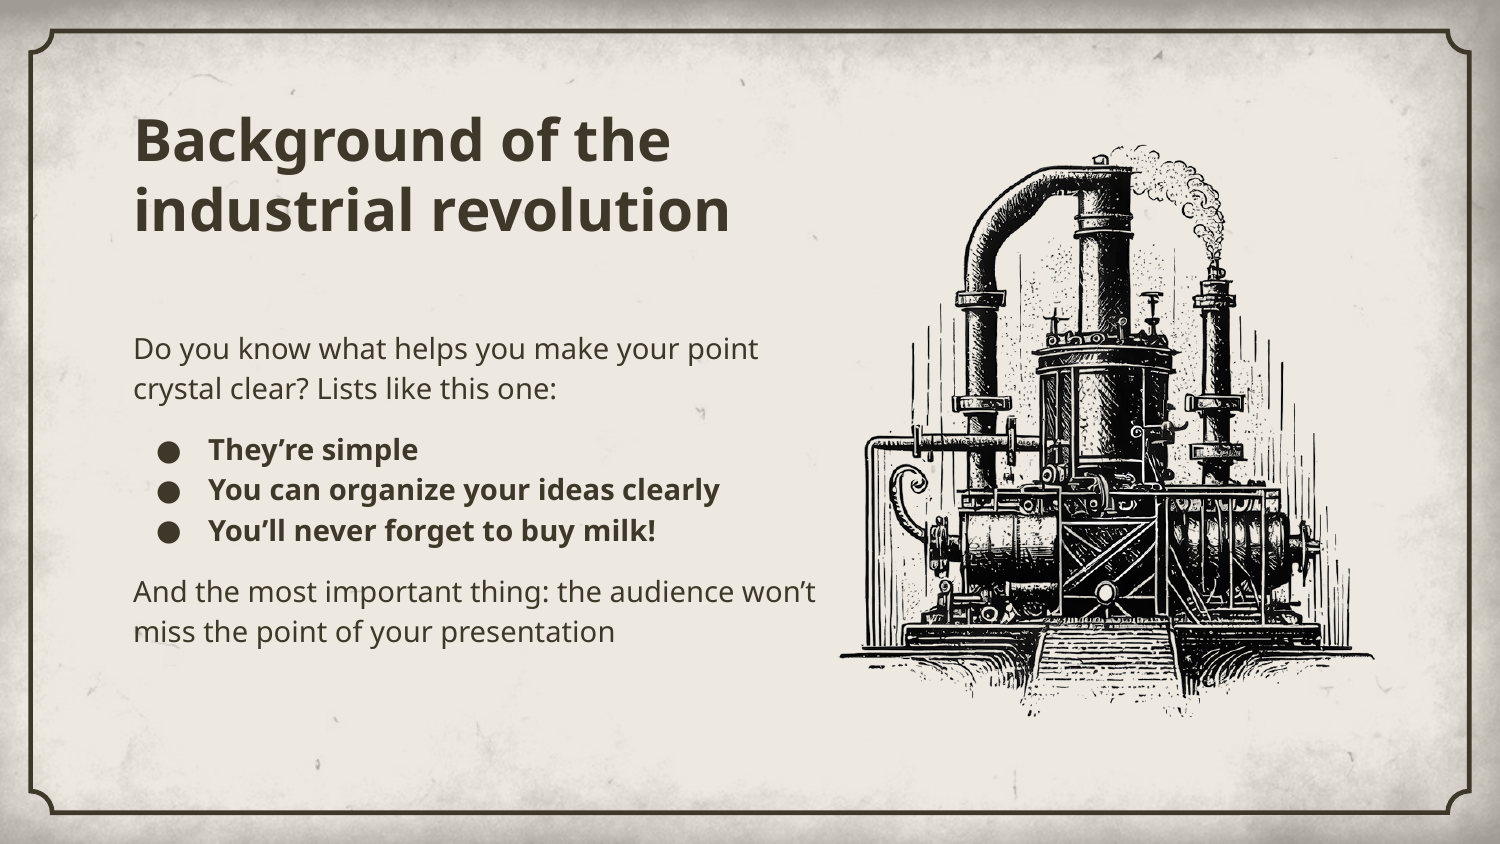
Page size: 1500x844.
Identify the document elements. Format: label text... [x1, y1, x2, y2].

title Background of the industrial revolution [118, 88, 847, 250]
subtitle Do you know what helps you make your point crystal clear? Lists like this one: They’re simple You can organize your ideas clearly You’ll never forget to buy milk! And the most important thing: the audience won’t miss the point of your presentation [118, 310, 825, 660]
picture [830, 127, 1384, 717]
